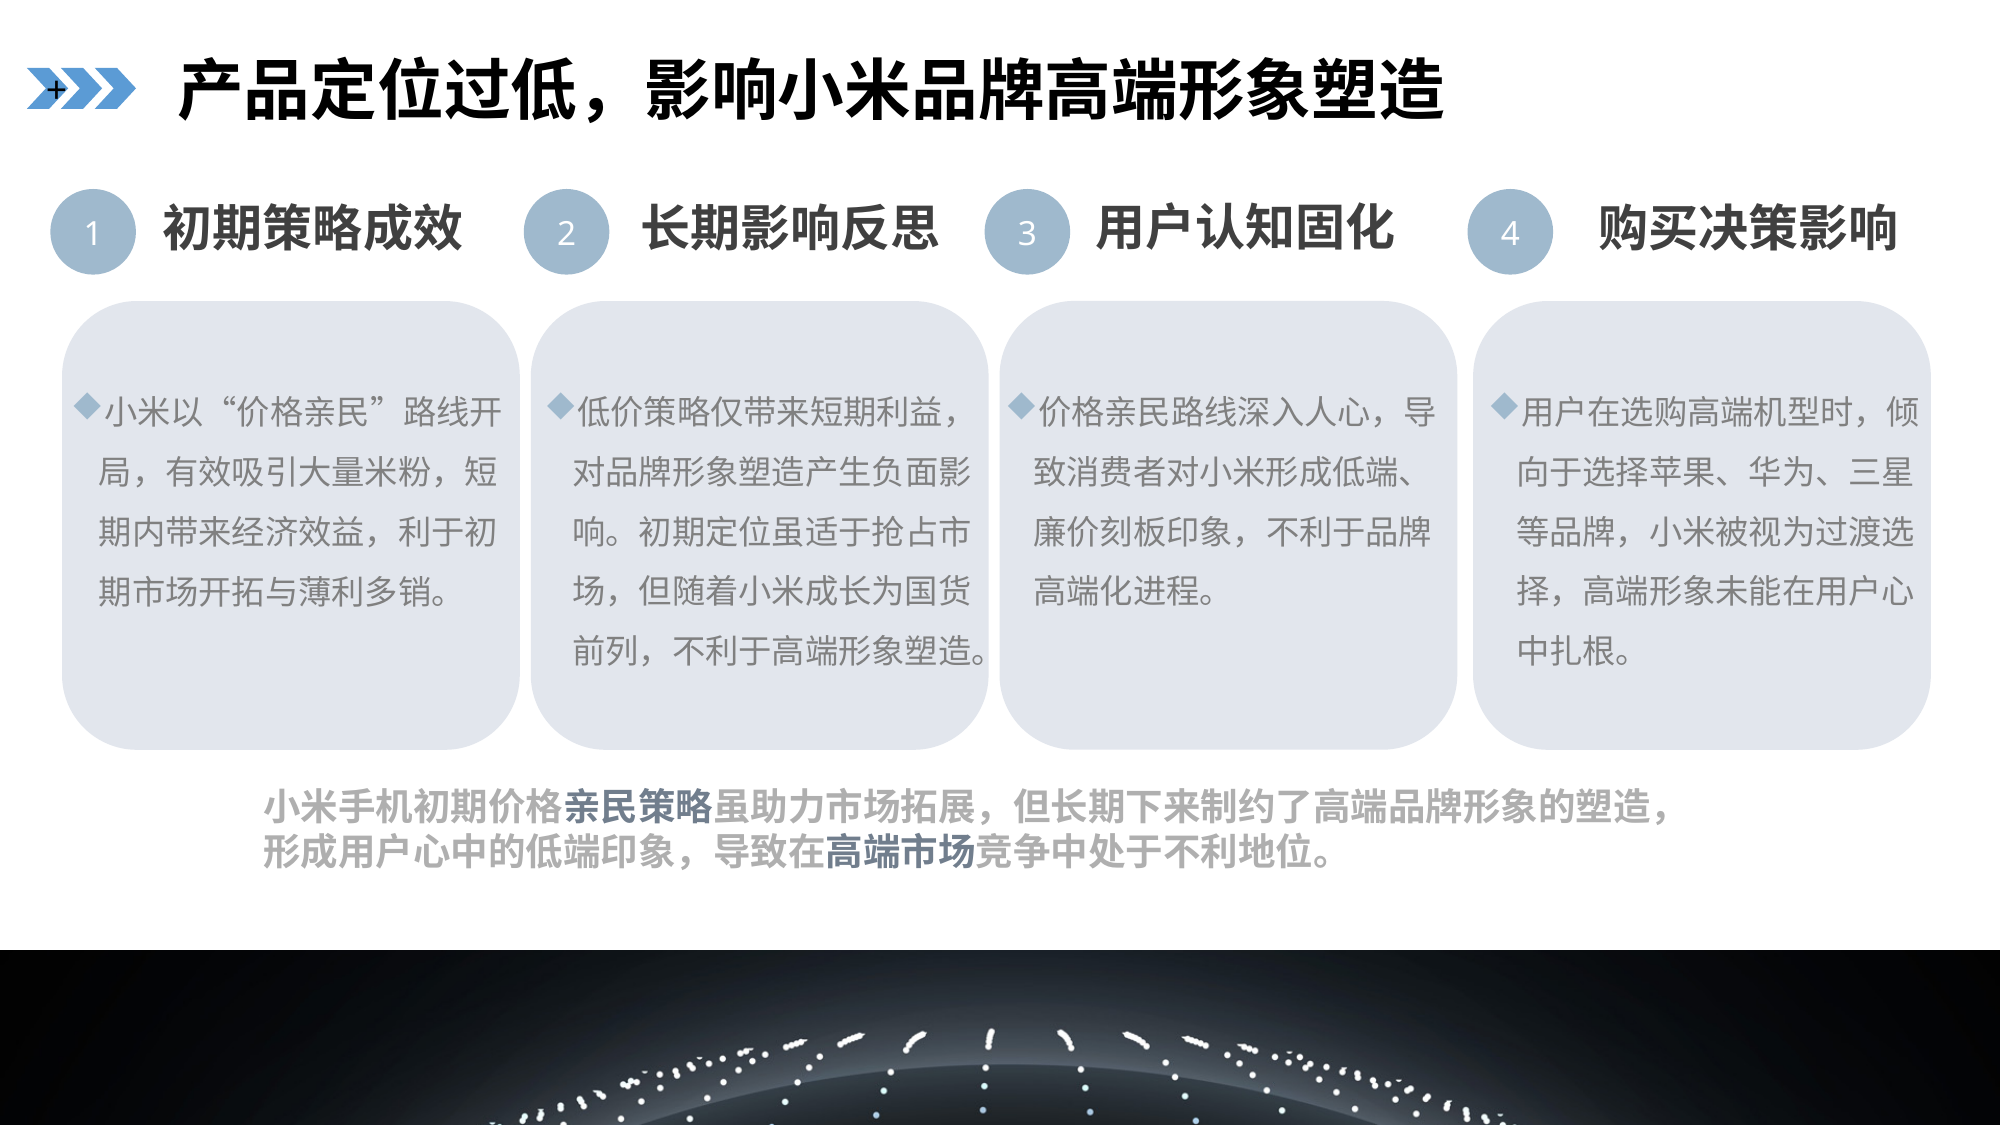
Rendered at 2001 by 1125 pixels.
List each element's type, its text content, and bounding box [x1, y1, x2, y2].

text_box 购买决策影响 [1583, 189, 1966, 264]
text_box 2 [522, 187, 611, 276]
text_box 长期影响反思 [625, 189, 1014, 264]
text_box 1 [49, 187, 137, 276]
text_box 价格亲民路线深入人心，导致消费者对小米形成低端、廉价刻板印象，不利于品牌高端化进程。 [990, 363, 1457, 729]
text_box [530, 299, 989, 363]
text_box [999, 299, 1459, 689]
text_box 低价策略仅带来短期利益，对品牌形象塑造产生负面影响。初期定位虽适于抢占市场，但随着小米成长为国货前列，不利于高端形象塑造。 [529, 363, 990, 720]
text_box 产品定位过低，影响小米品牌高端形象塑造 [162, 40, 1599, 136]
text_box 初期策略成效 [148, 189, 553, 264]
text_box [1021, 729, 1436, 751]
text_box [544, 720, 975, 751]
text_box 用户认知固化 [1080, 187, 1497, 263]
text_box [1478, 706, 1926, 751]
text_box [1473, 299, 1931, 363]
text_box [62, 299, 520, 363]
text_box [26, 67, 137, 109]
text_box 小米以“价格亲民”路线开局，有效吸引大量米粉，短期内带来经济效益，利于初期市场开拓与薄利多销。 [55, 363, 523, 849]
text_box 小米手机初期价格亲民策略虽助力市场拓展，但长期下来制约了高端品牌形象的塑造，形成用户心中的低端印象，导致在高端市场竞争中处于不利地位。 [248, 775, 1690, 881]
picture [0, 950, 2000, 1125]
text_box 3 [983, 187, 1072, 276]
text_box 4 [1479, 187, 1555, 276]
text_box 用户在选购高端机型时，倾向于选择苹果、华为、三星等品牌，小米被视为过渡选择，高端形象未能在用户心中扎根。 [1473, 363, 1940, 706]
